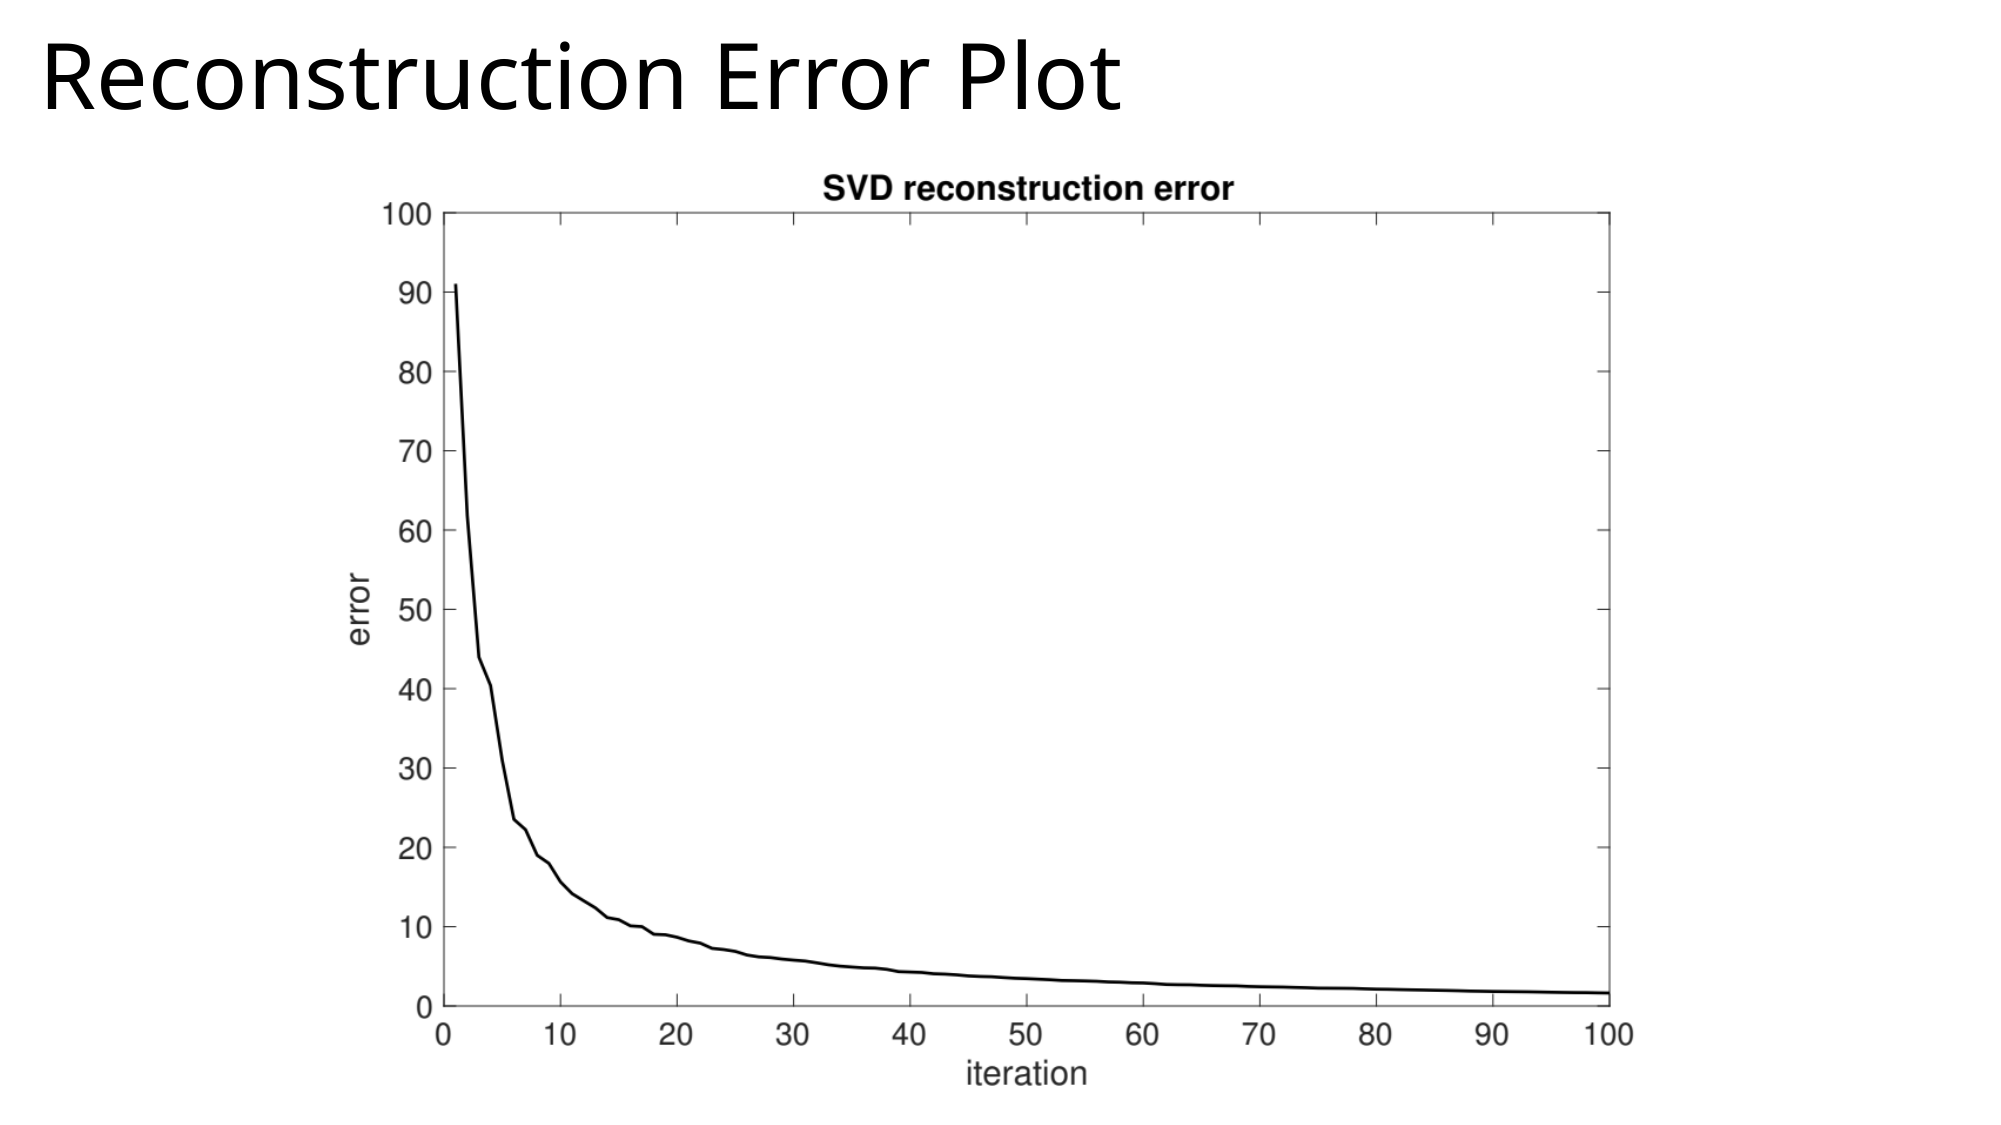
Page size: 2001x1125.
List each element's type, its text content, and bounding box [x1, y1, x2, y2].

picture [249, 140, 1750, 1111]
title Reconstruction Error Plot [24, 0, 1750, 189]
